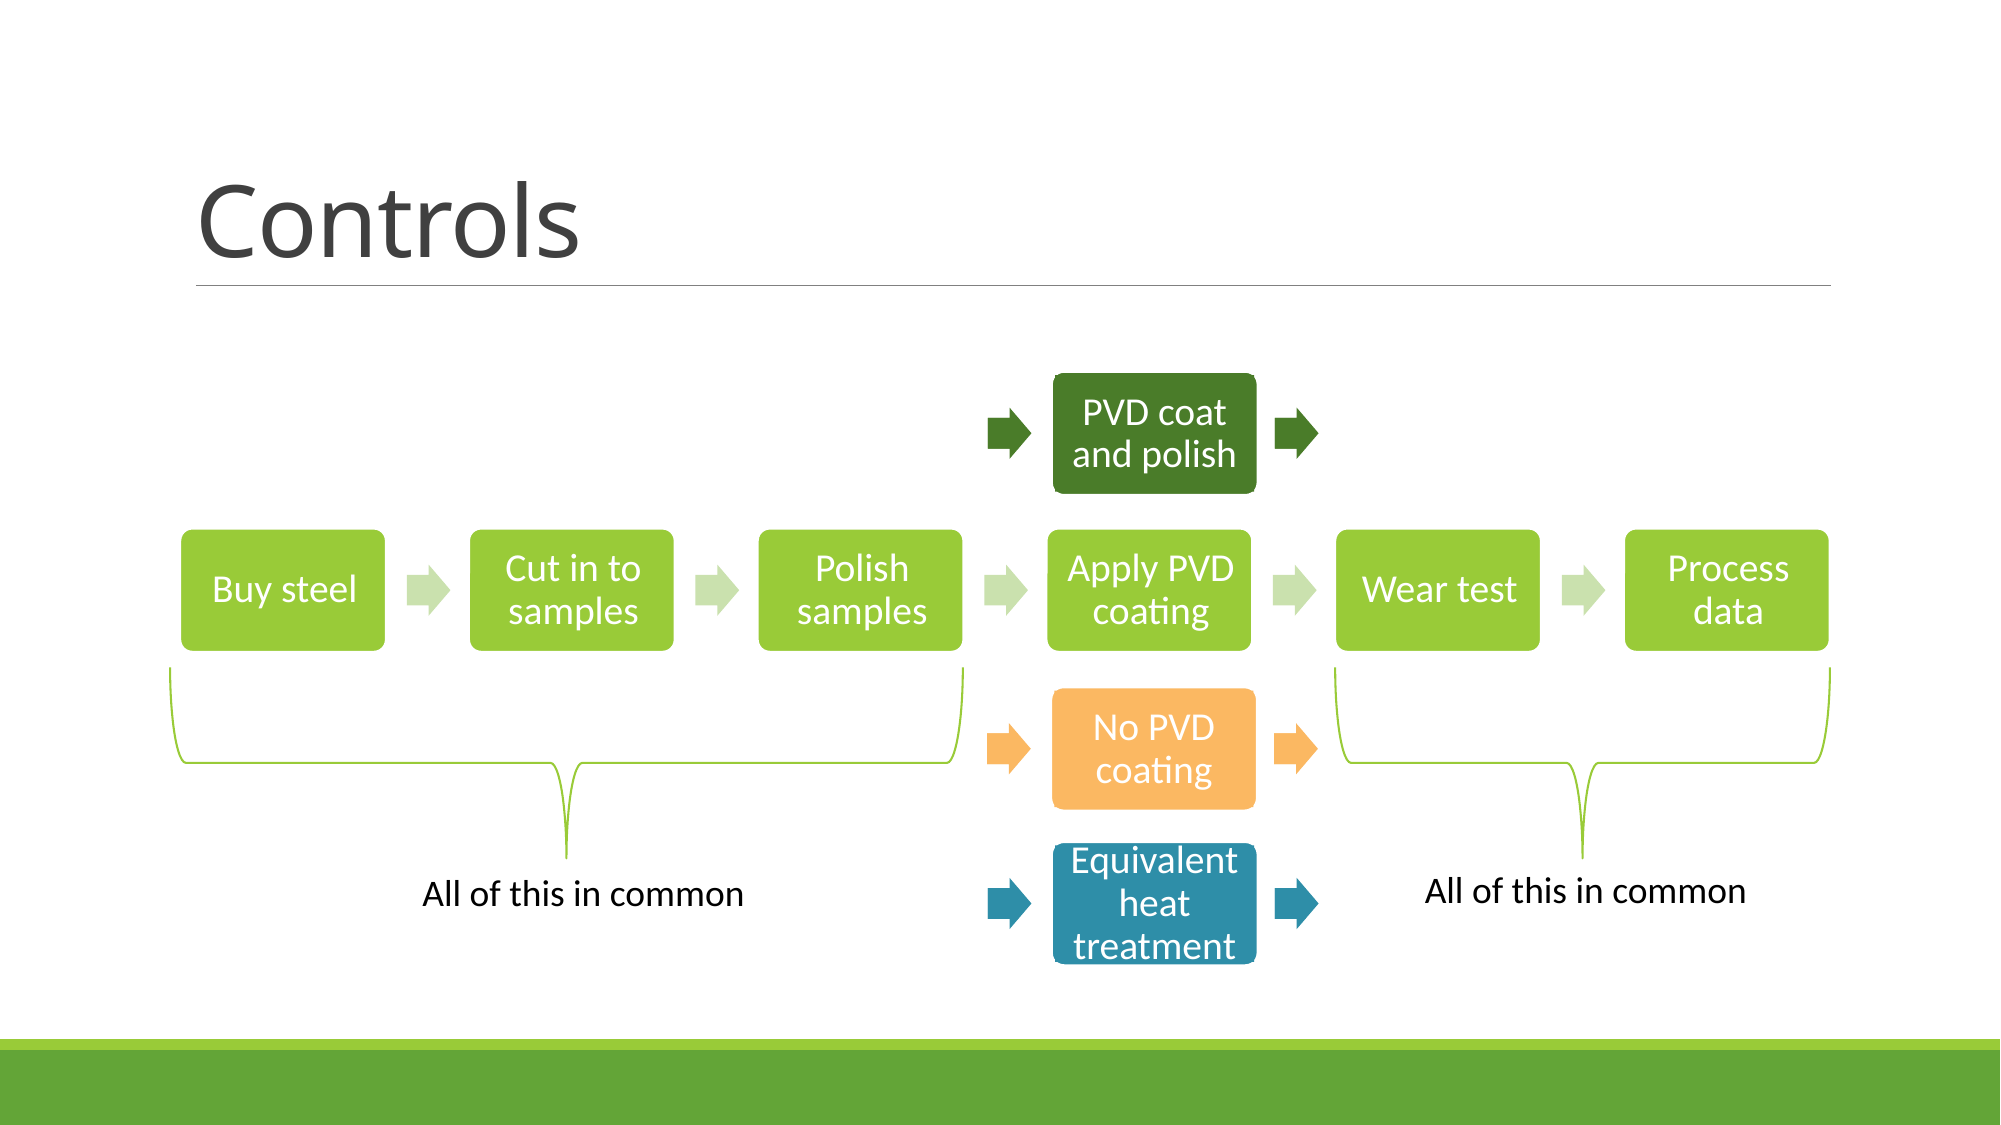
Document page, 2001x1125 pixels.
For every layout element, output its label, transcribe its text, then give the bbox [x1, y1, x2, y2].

title Controls [180, 47, 1830, 259]
text_box [169, 667, 177, 751]
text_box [1050, 686, 1258, 812]
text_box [1274, 407, 1320, 460]
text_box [1051, 841, 1259, 967]
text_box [986, 722, 1032, 775]
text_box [1051, 370, 1259, 496]
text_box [987, 877, 1032, 930]
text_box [1273, 722, 1319, 775]
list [179, 259, 1831, 921]
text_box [1274, 877, 1320, 930]
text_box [987, 407, 1032, 460]
